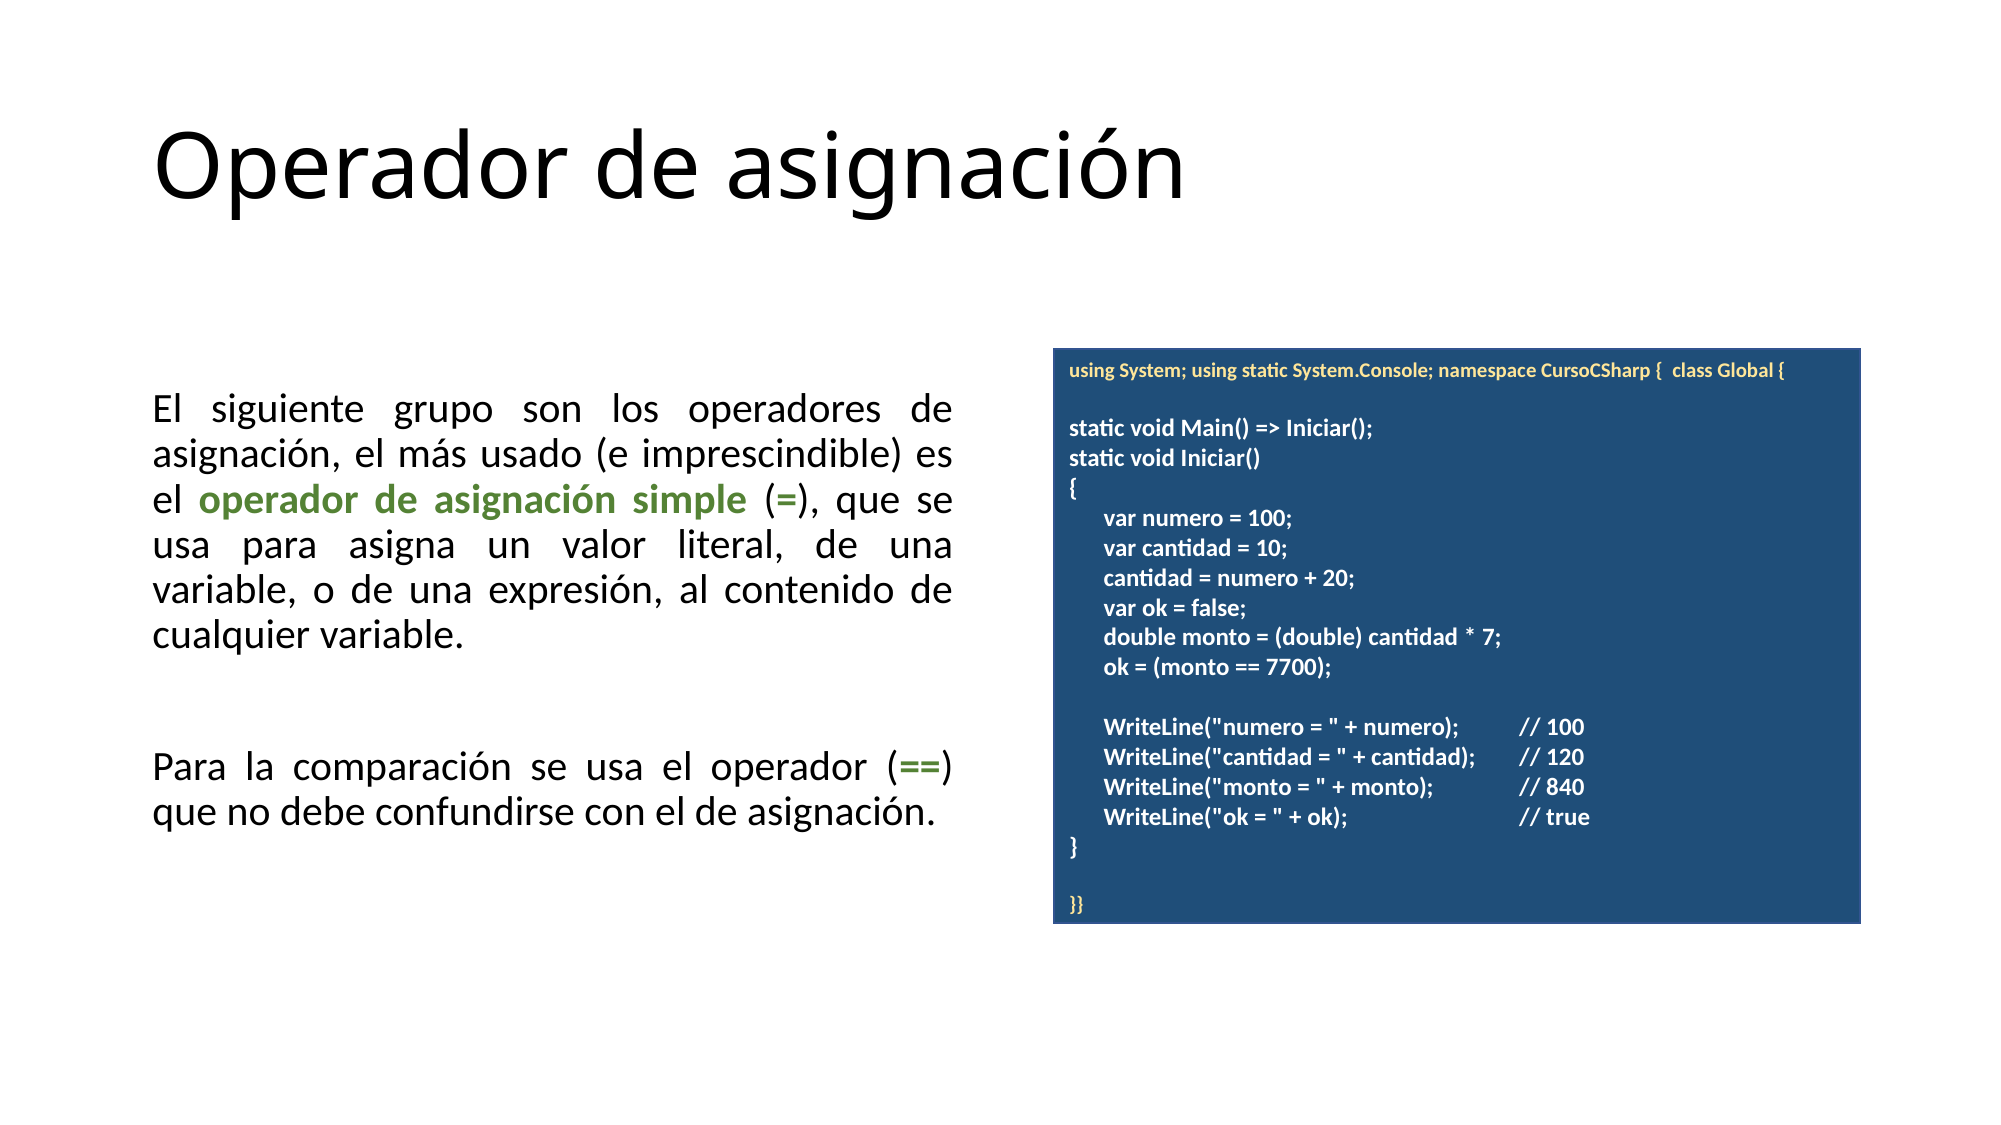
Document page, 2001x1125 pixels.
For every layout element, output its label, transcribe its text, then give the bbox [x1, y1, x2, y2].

text_box using System; using static System.Console; namespace CursoCSharp { class Global { static void Main() => Iniciar(); static void Iniciar() { var numero = 100; var cantidad = 10; cantidad = numero + 20; var ok = false; double monto = (double) cantidad * 7; ok = (monto == 7700); WriteLine("numero = " + numero); // 100 WriteLine("cantidad = " + cantidad); // 120 WriteLine("monto = " + monto); // 840 WriteLine("ok = " + ok); // true } }} [1053, 348, 1861, 924]
list El siguiente grupo son los operadores de asignación, el más usado (e imprescindible) es el operador de asignación simple (=), que se usa para asigna un valor literal, de una variable, o de una expresión, al contenido de cualquier variable. Para la comparación se usa el operador (==) que no debe confundirse con el de asignación. [137, 379, 969, 905]
title Operador de asignación [137, 59, 1863, 278]
